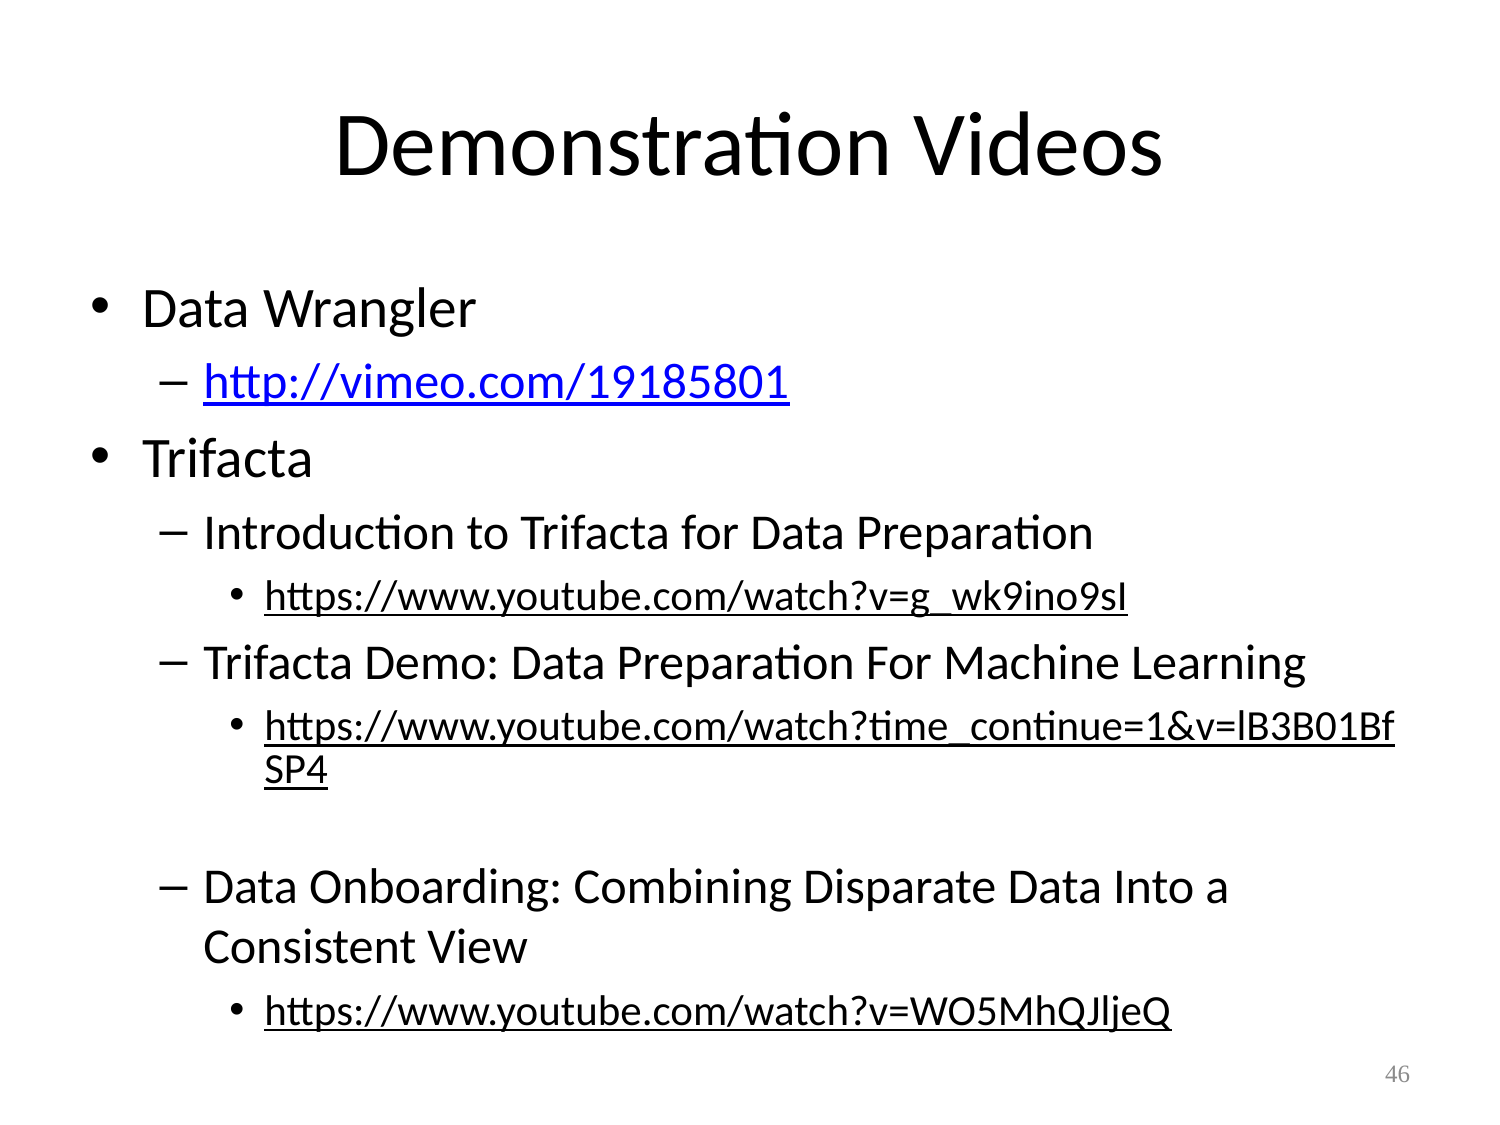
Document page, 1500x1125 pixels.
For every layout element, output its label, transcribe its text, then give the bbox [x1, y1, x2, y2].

slide_number 46 [1074, 1042, 1425, 1103]
list Data Wrangler http://vimeo.com/19185801 Trifacta Introduction to Trifacta for Data Preparation https://www.youtube.com/watch?v=g_wk9ino9sI Trifacta Demo: Data Preparation For Machine Learning https://www.youtube.com/watch?time_continue=1&v=lB3B01BfSP4 Data Onboarding: Combining Disparate Data Into a Consistent View https://www.youtube.com/watch?v=WO5MhQJljeQ [75, 262, 1425, 1005]
title Demonstration Videos [75, 45, 1425, 233]
